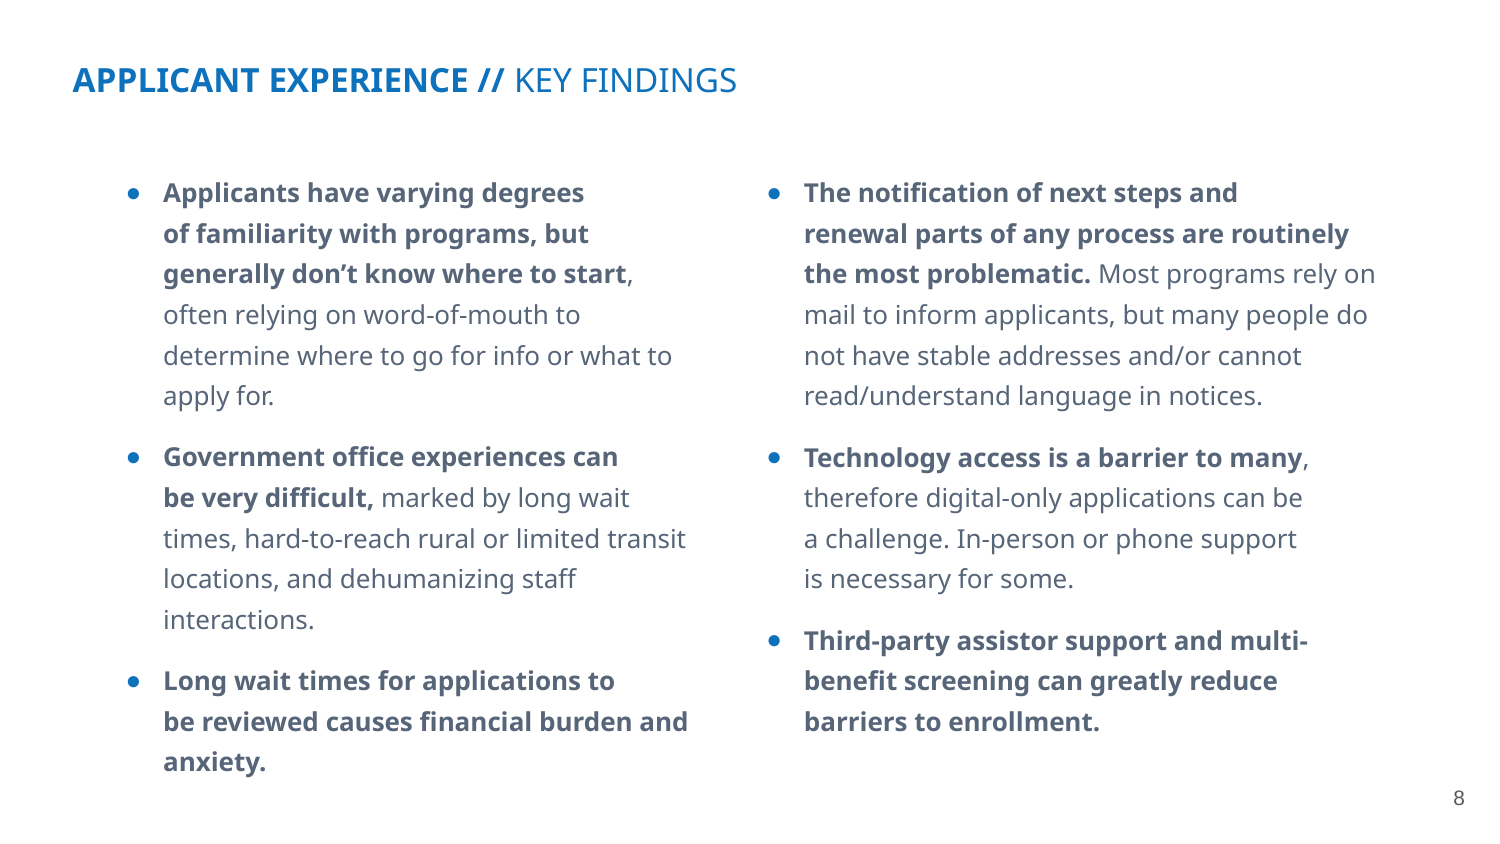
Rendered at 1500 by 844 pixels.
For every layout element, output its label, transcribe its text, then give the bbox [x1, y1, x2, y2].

list APPLICANT EXPERIENCE // KEY FINDINGS [57, 37, 994, 116]
text_box Applicants have varying degrees of familiarity with programs, but generally don’t know where to start, often relying on word-of-mouth to determine where to go for info or what to apply for. Government office experiences can be very difficult, marked by long wait times, hard-to-reach rural or limited transit locations, and dehumanizing staff interactions. Long wait times for applications to be reviewed causes financial burden and anxiety. [73, 152, 713, 792]
slide_number 8 [1435, 770, 1481, 824]
text_box The notification of next steps and renewal parts of any process are routinely the most problematic. Most programs rely on mail to inform applicants, but many people do not have stable addresses and/or cannot read/understand language in notices. Technology access is a barrier to many, therefore digital-only applications can be a challenge. In-person or phone support is necessary for some. Third-party assistor support and multi-benefit screening can greatly reduce barriers to enrollment. [713, 152, 1399, 752]
